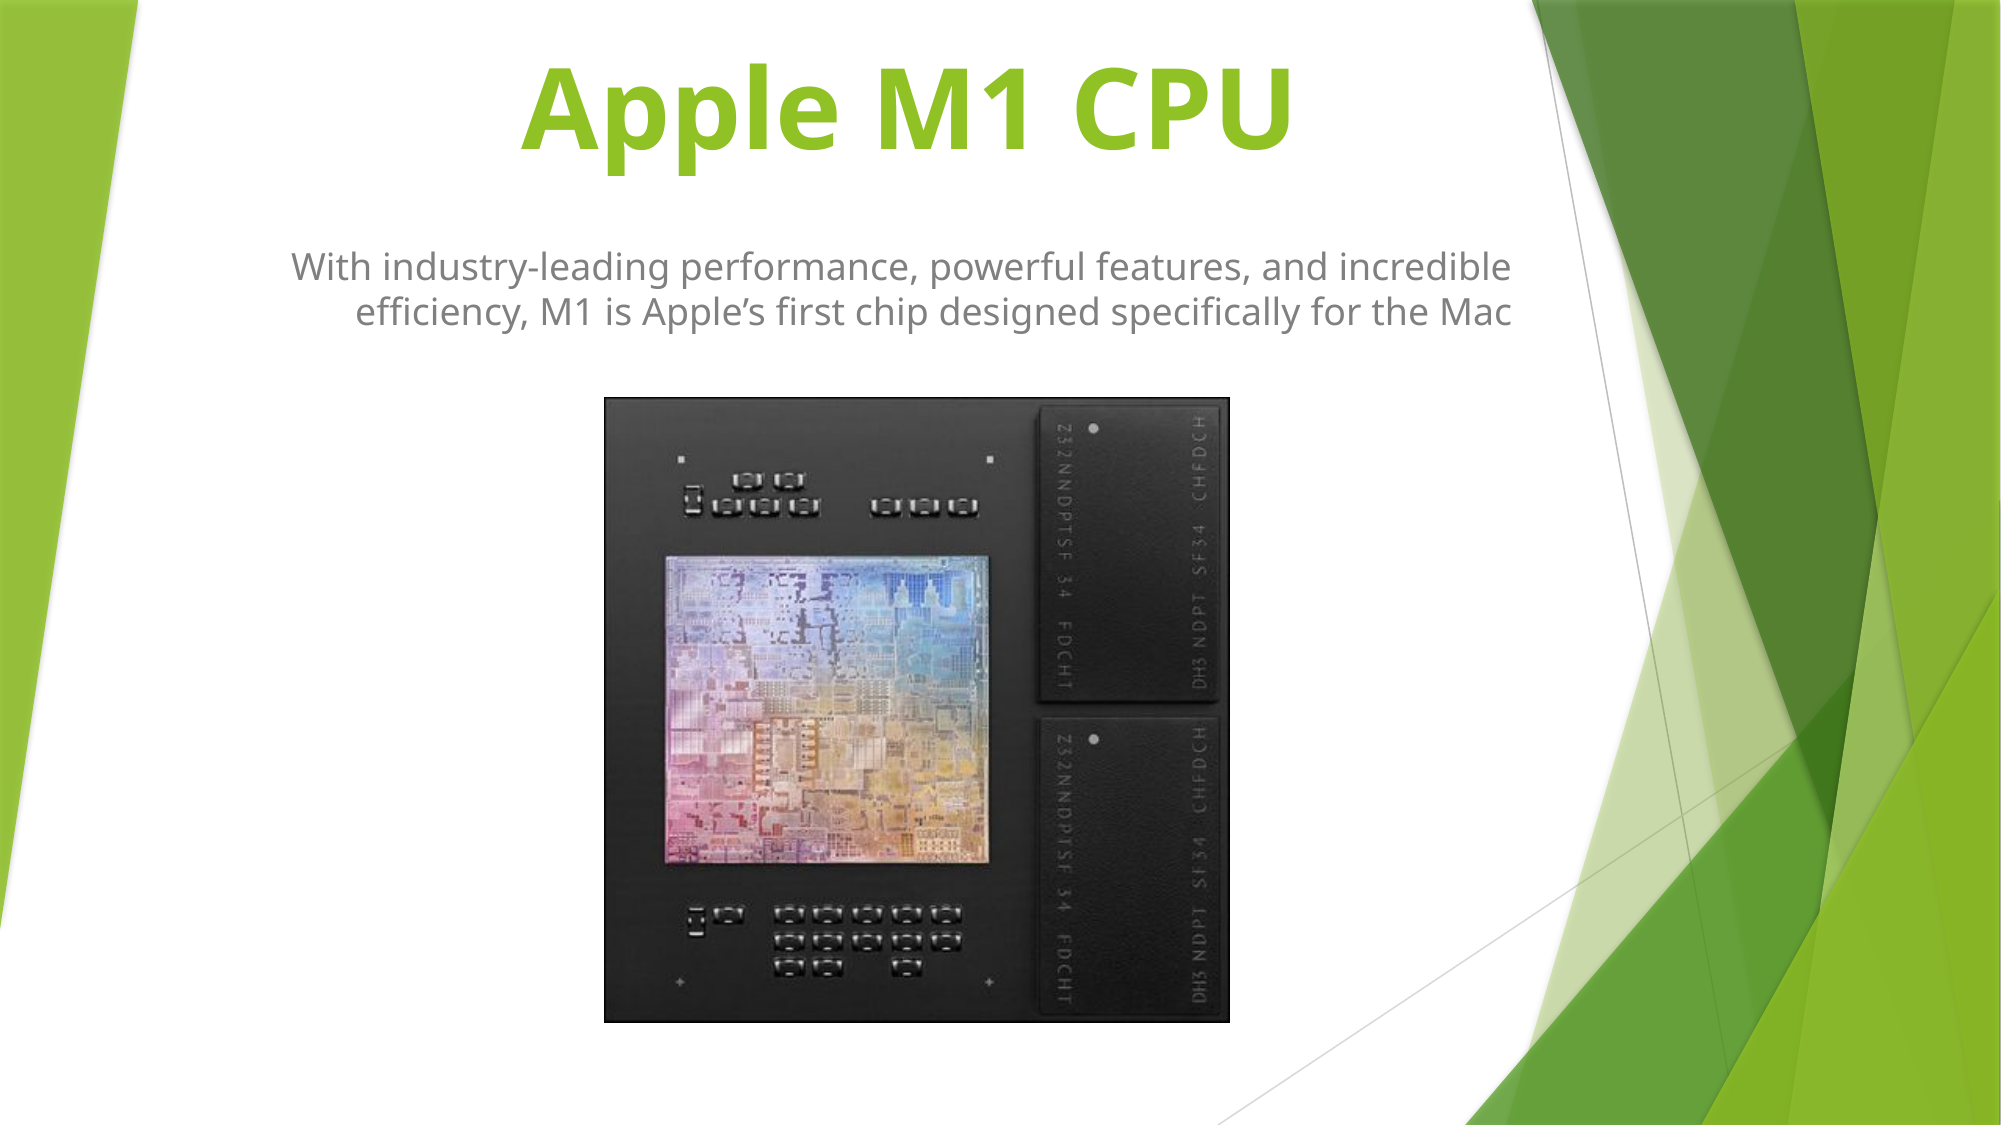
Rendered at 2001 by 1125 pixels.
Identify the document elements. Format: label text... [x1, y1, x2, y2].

subtitle With industry-leading performance, powerful features, and incredible efficiency, M1 is Apple’s first chip designed specifically for the Mac [254, 235, 1529, 416]
title Apple M1 CPU [371, 0, 1314, 180]
picture [603, 396, 1230, 1023]
